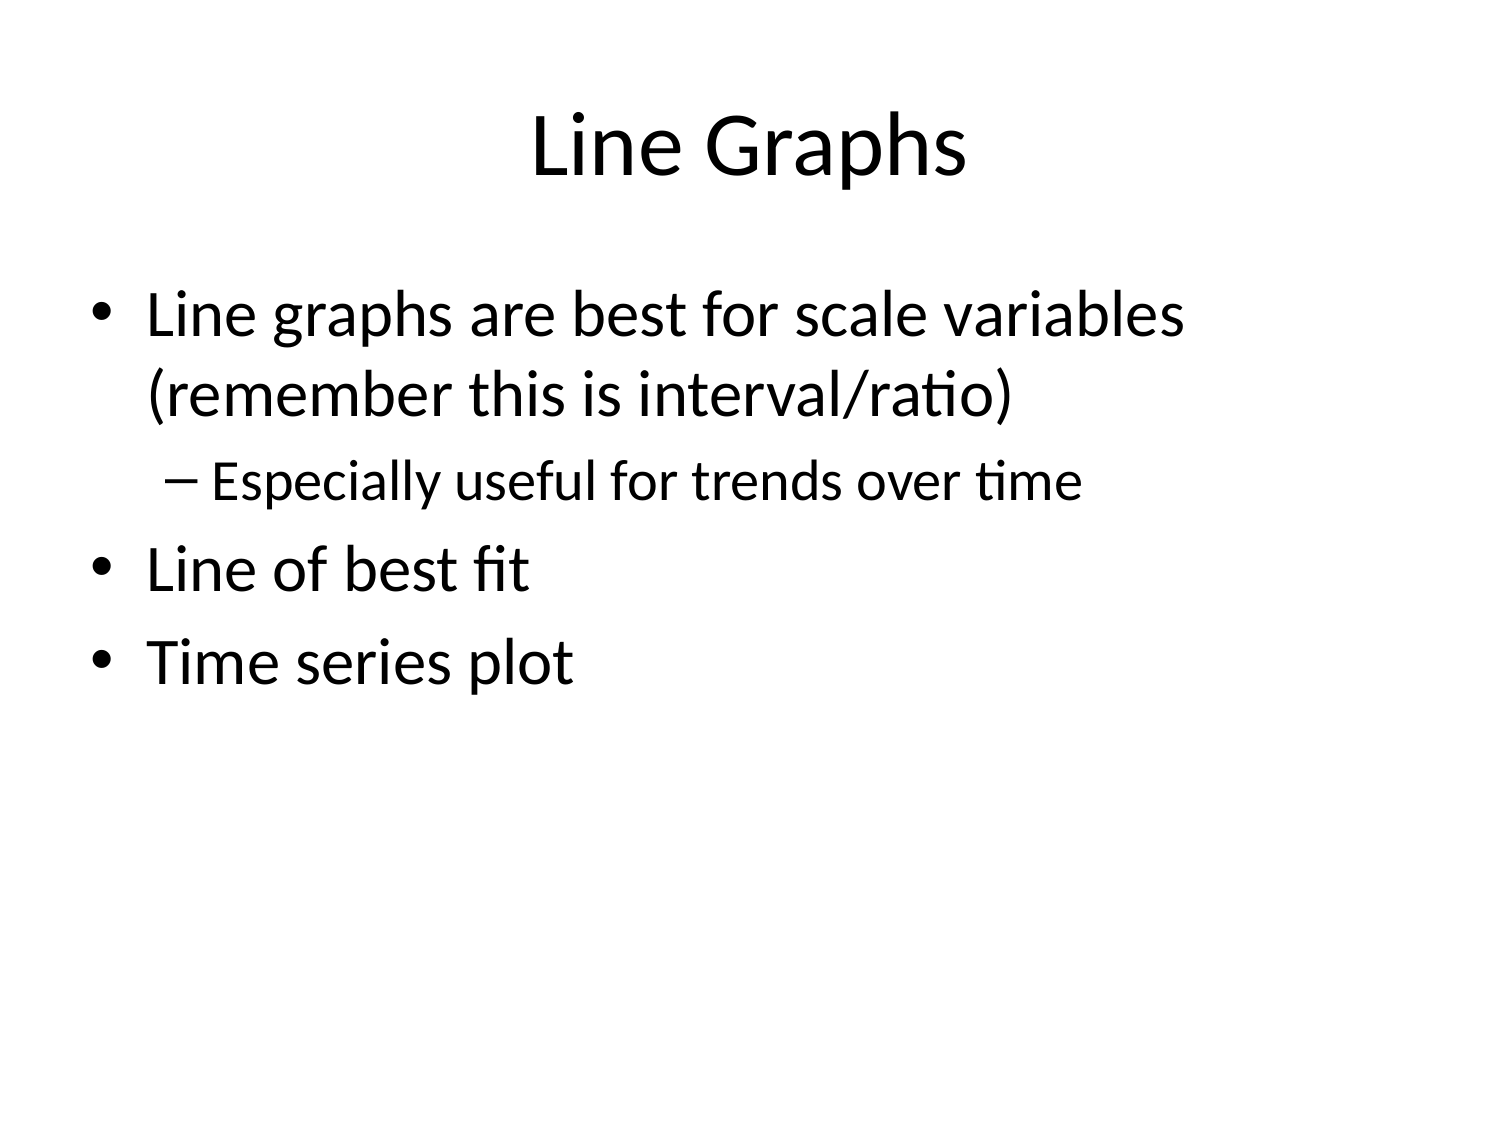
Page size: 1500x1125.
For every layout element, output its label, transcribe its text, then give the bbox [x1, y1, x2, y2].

title Line Graphs [75, 45, 1425, 233]
list Line graphs are best for scale variables (remember this is interval/ratio) Especially useful for trends over time Line of best fit Time series plot [75, 262, 1425, 1005]
